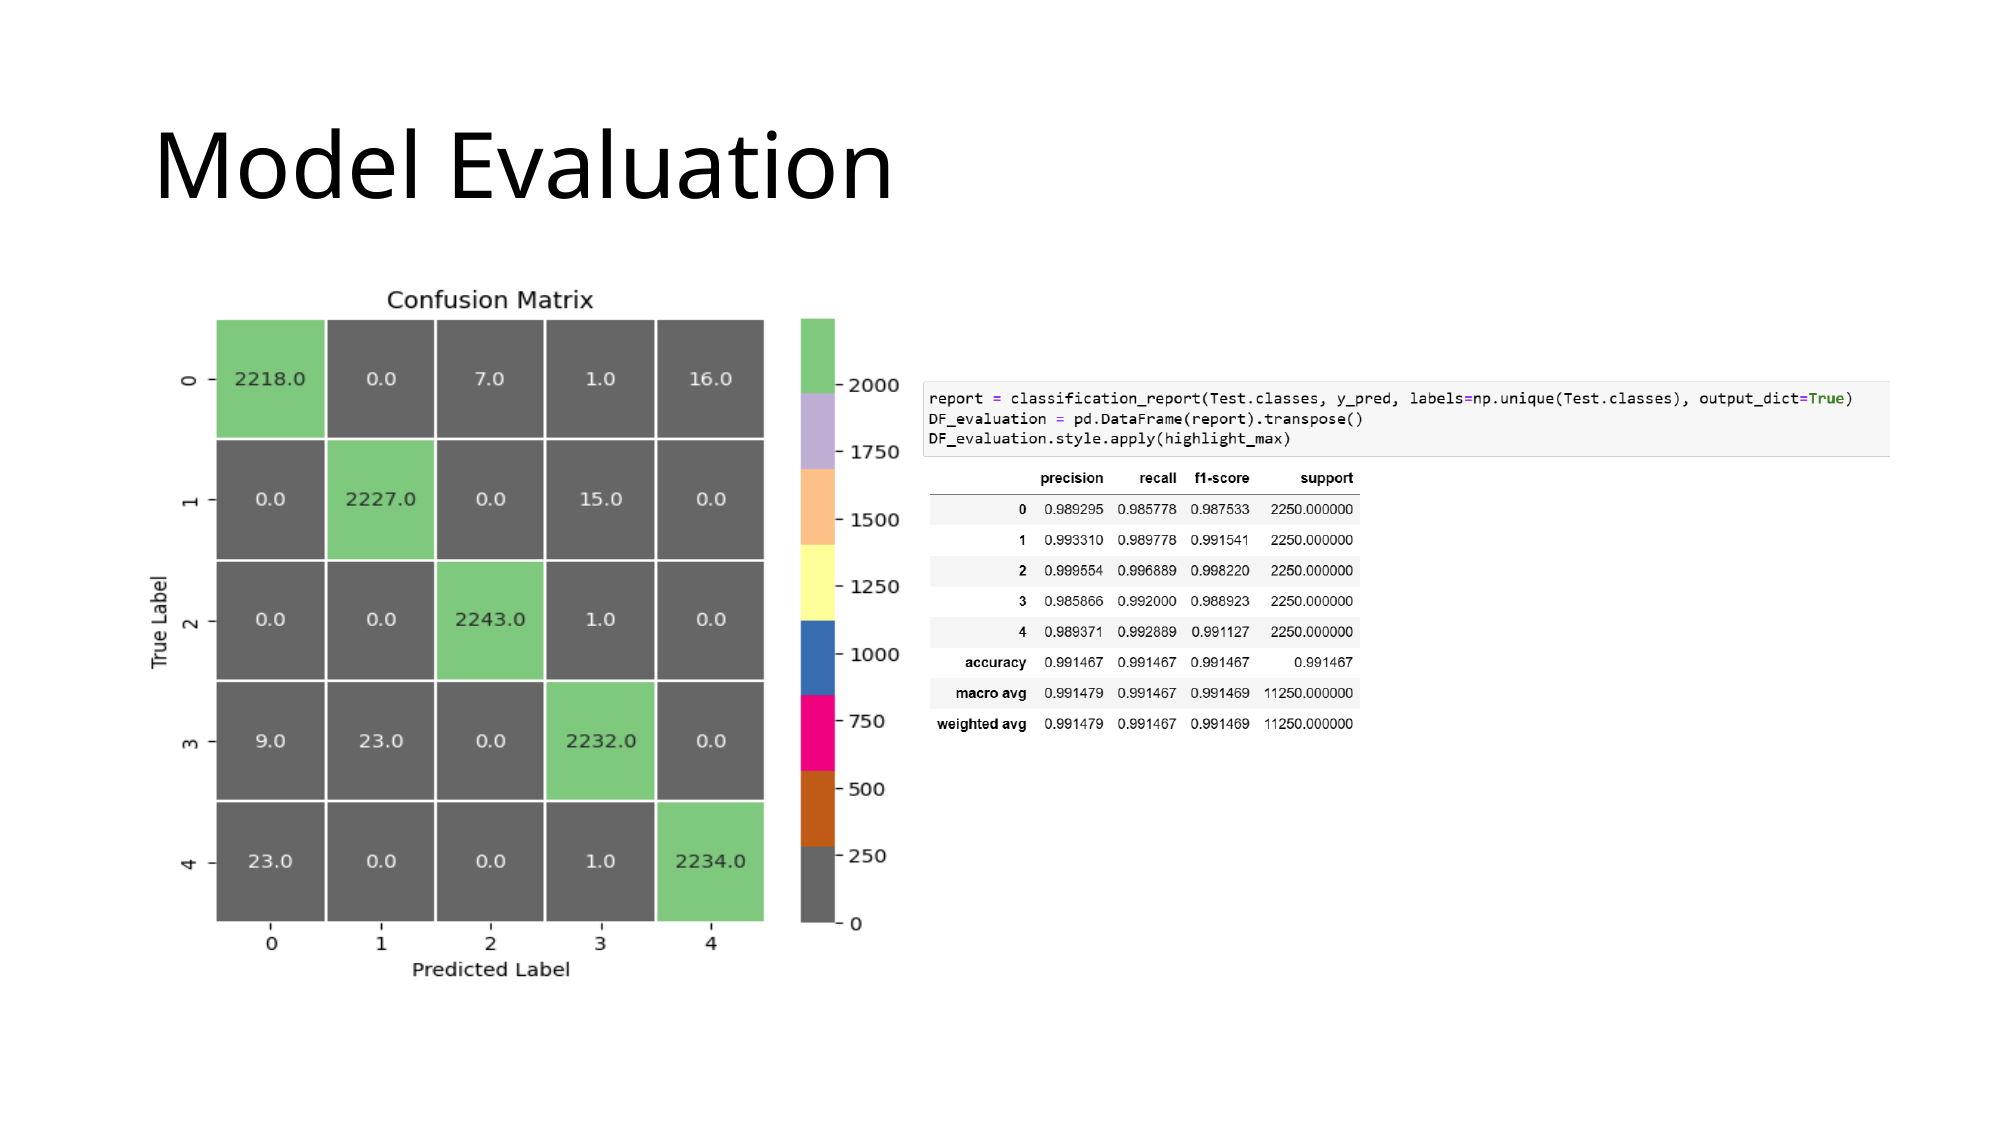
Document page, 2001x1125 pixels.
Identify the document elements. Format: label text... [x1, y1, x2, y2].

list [137, 277, 915, 992]
title Model Evaluation [137, 59, 1863, 278]
picture [914, 374, 1890, 751]
